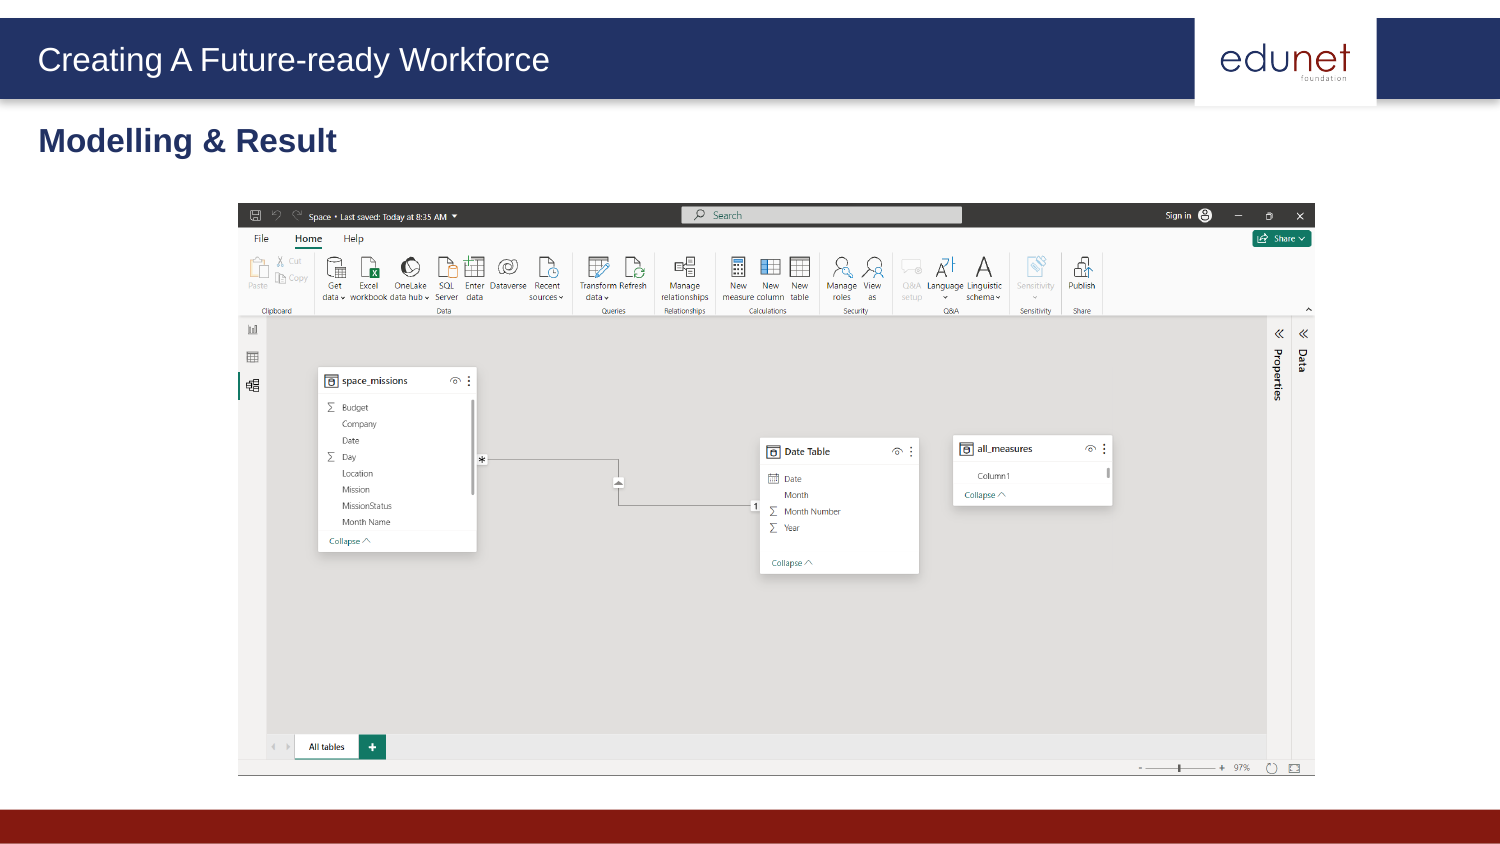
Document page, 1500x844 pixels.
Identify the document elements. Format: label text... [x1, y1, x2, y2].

picture [1215, 38, 1356, 86]
text_box Modelling & Result [23, 112, 750, 167]
picture [238, 203, 1315, 776]
